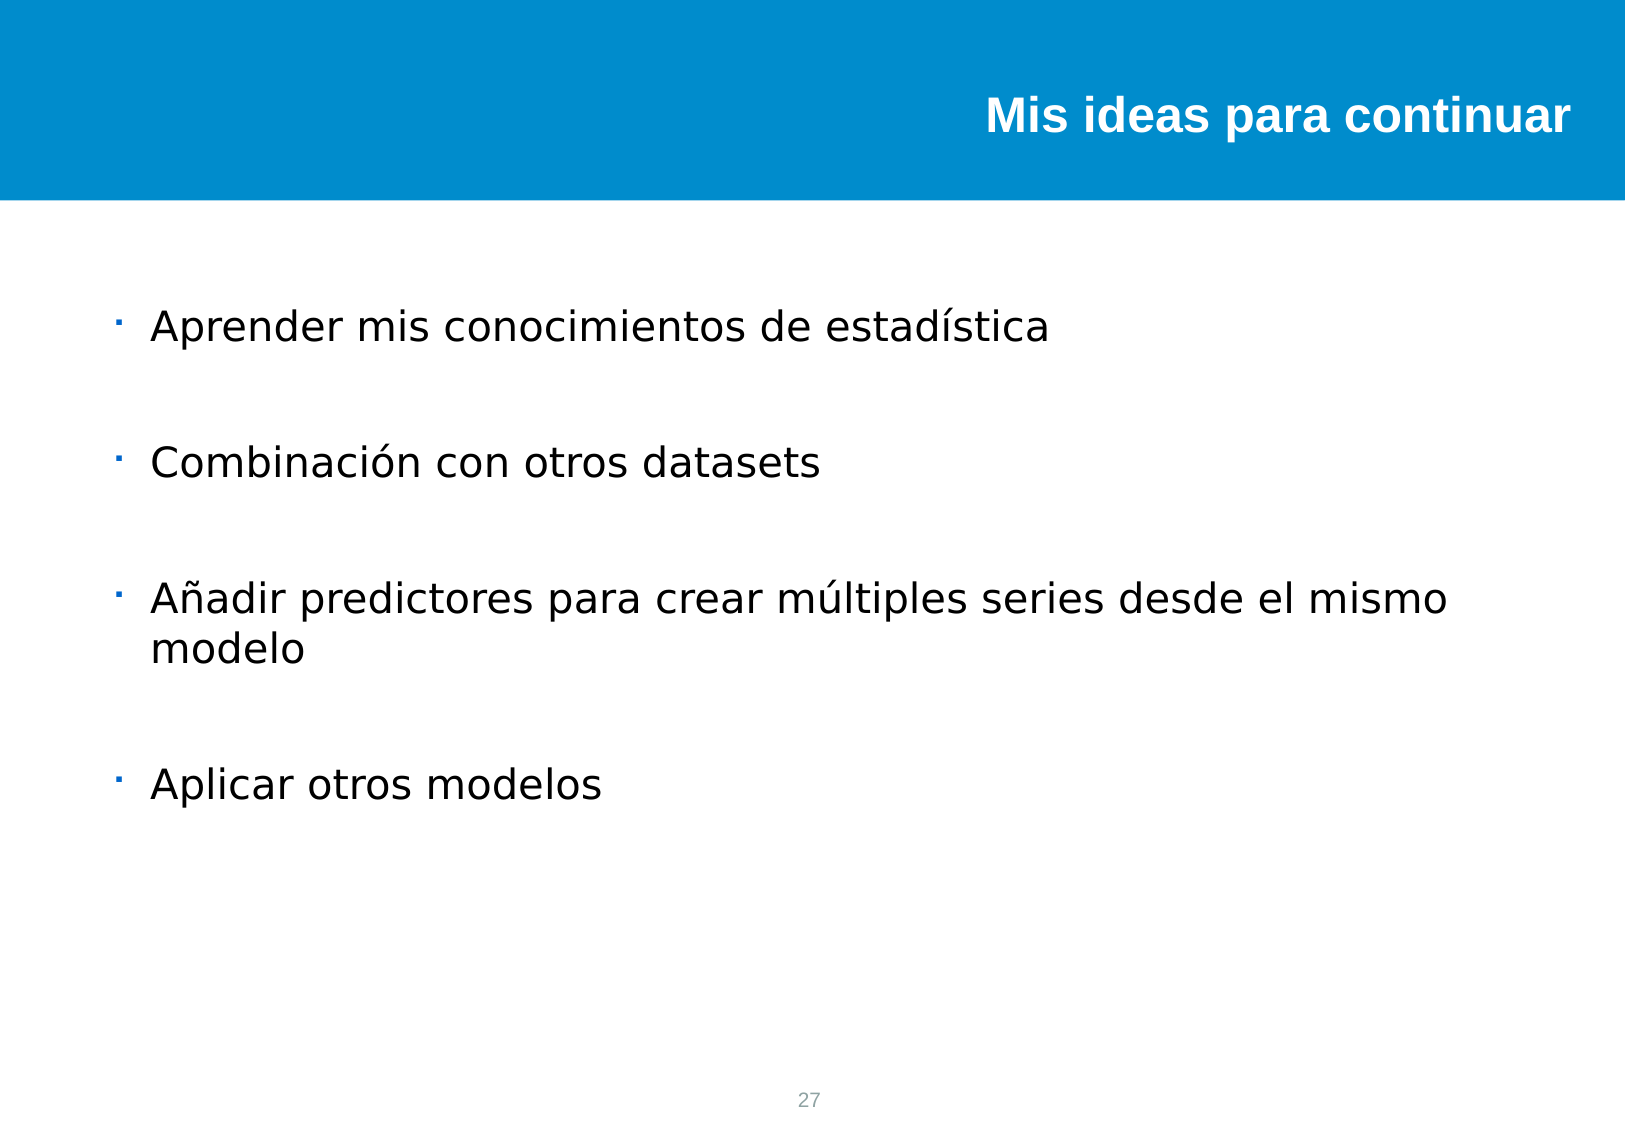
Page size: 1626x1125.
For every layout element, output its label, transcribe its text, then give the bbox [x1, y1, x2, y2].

text_box Aprender mis conocimientos de estadística Combinación con otros datasets Añadir predictores para crear múltiples series desde el mismo modelo Aplicar otros modelos [112, 299, 1563, 953]
text_box Mis ideas para continuar [121, 37, 1572, 188]
